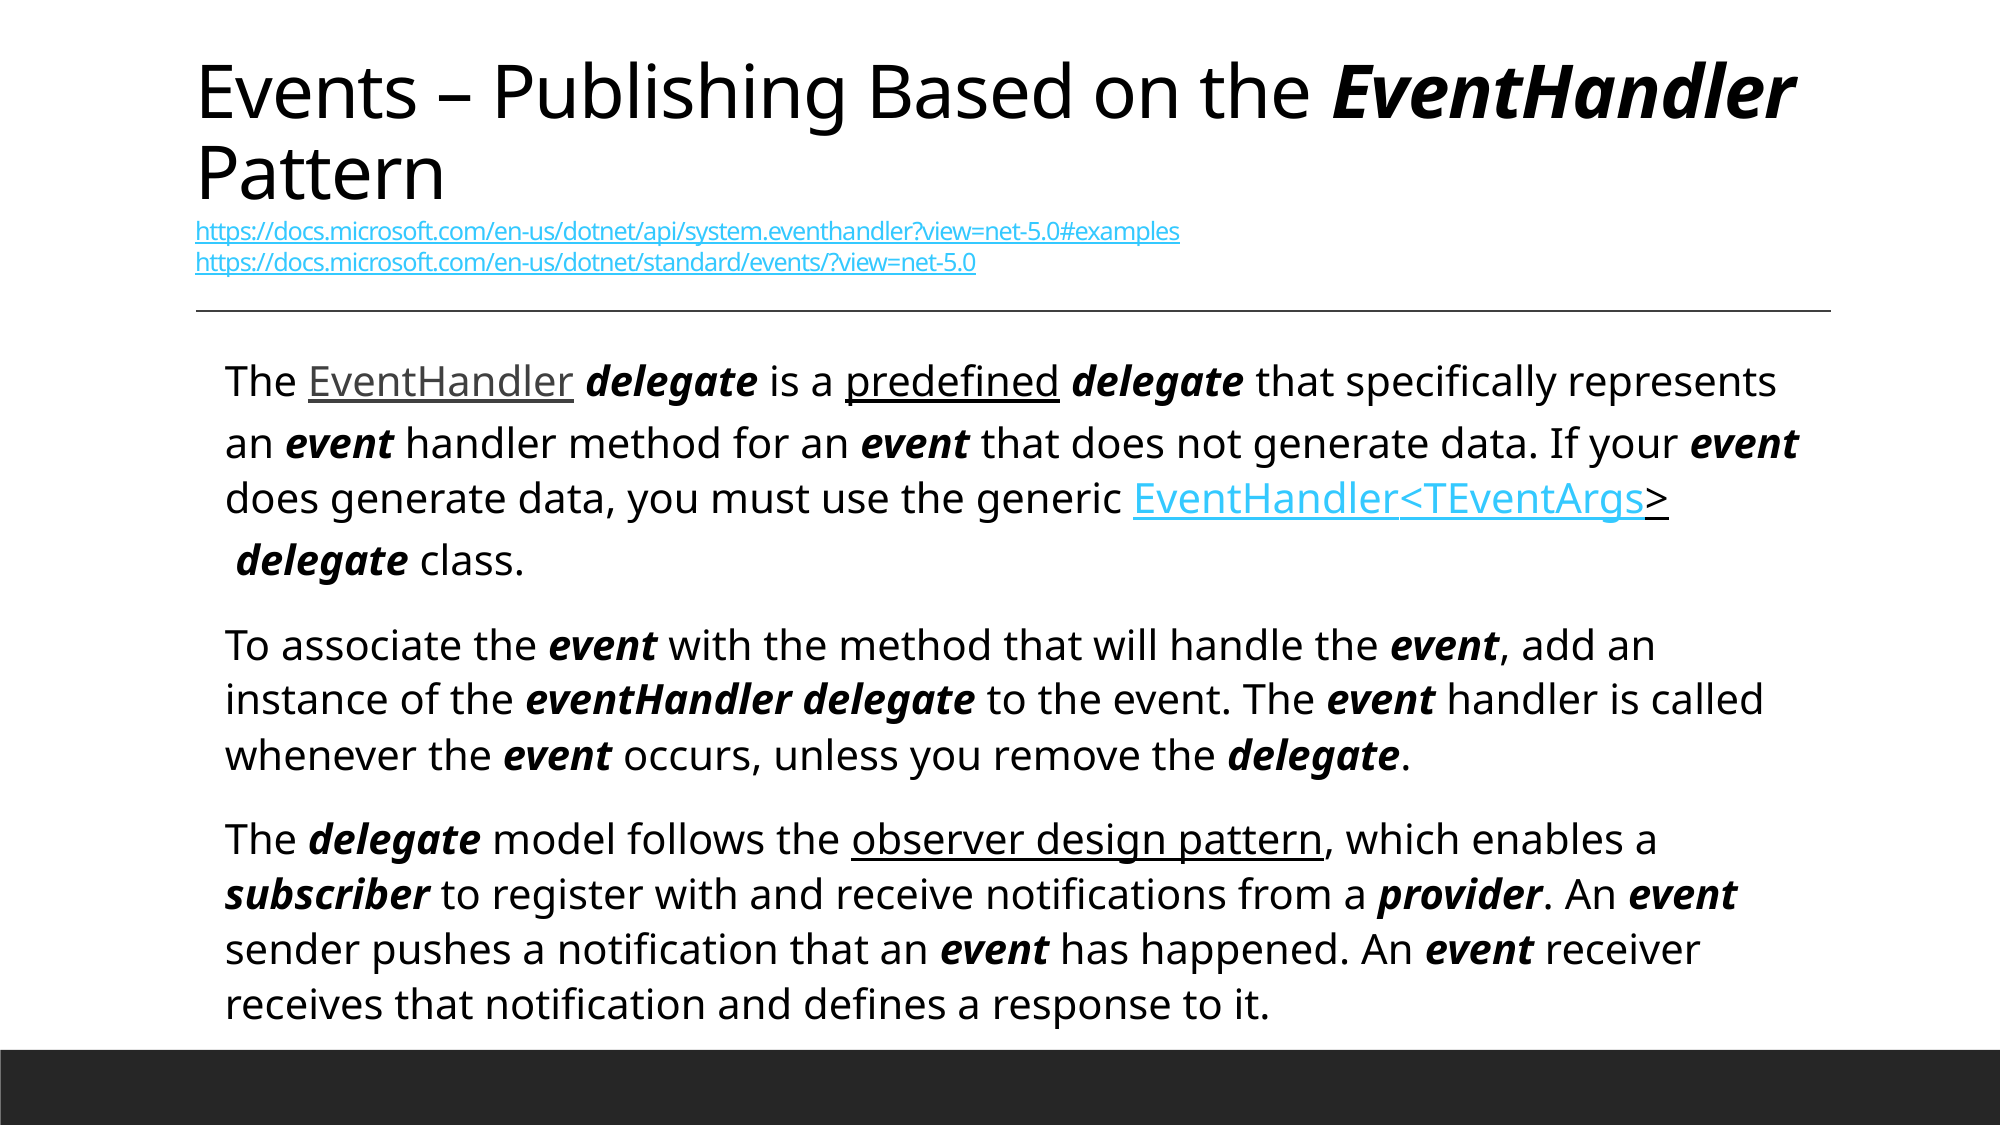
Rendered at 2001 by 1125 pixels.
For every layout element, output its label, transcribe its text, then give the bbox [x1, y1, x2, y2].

title Events – Publishing Based on the EventHandler Pattern https://docs.microsoft.com/en-us/dotnet/api/system.eventhandler?view=net-5.0#examples https://docs.microsoft.com/en-us/dotnet/standard/events/?view=net-5.0 [179, 47, 1830, 285]
list The EventHandler delegate is a predefined delegate that specifically represents an event handler method for an event that does not generate data. If your event does generate data, you must use the generic EventHandler<TEventArgs> delegate class. To associate the event with the method that will handle the event, add an instance of the eventHandler delegate to the event. The event handler is called whenever the event occurs, unless you remove the delegate. The delegate model follows the observer design pattern, which enables a subscriber to register with and receive notifications from a provider. An event sender pushes a notification that an event has happened. An event receiver receives that notification and defines a response to it. [209, 312, 1801, 1064]
